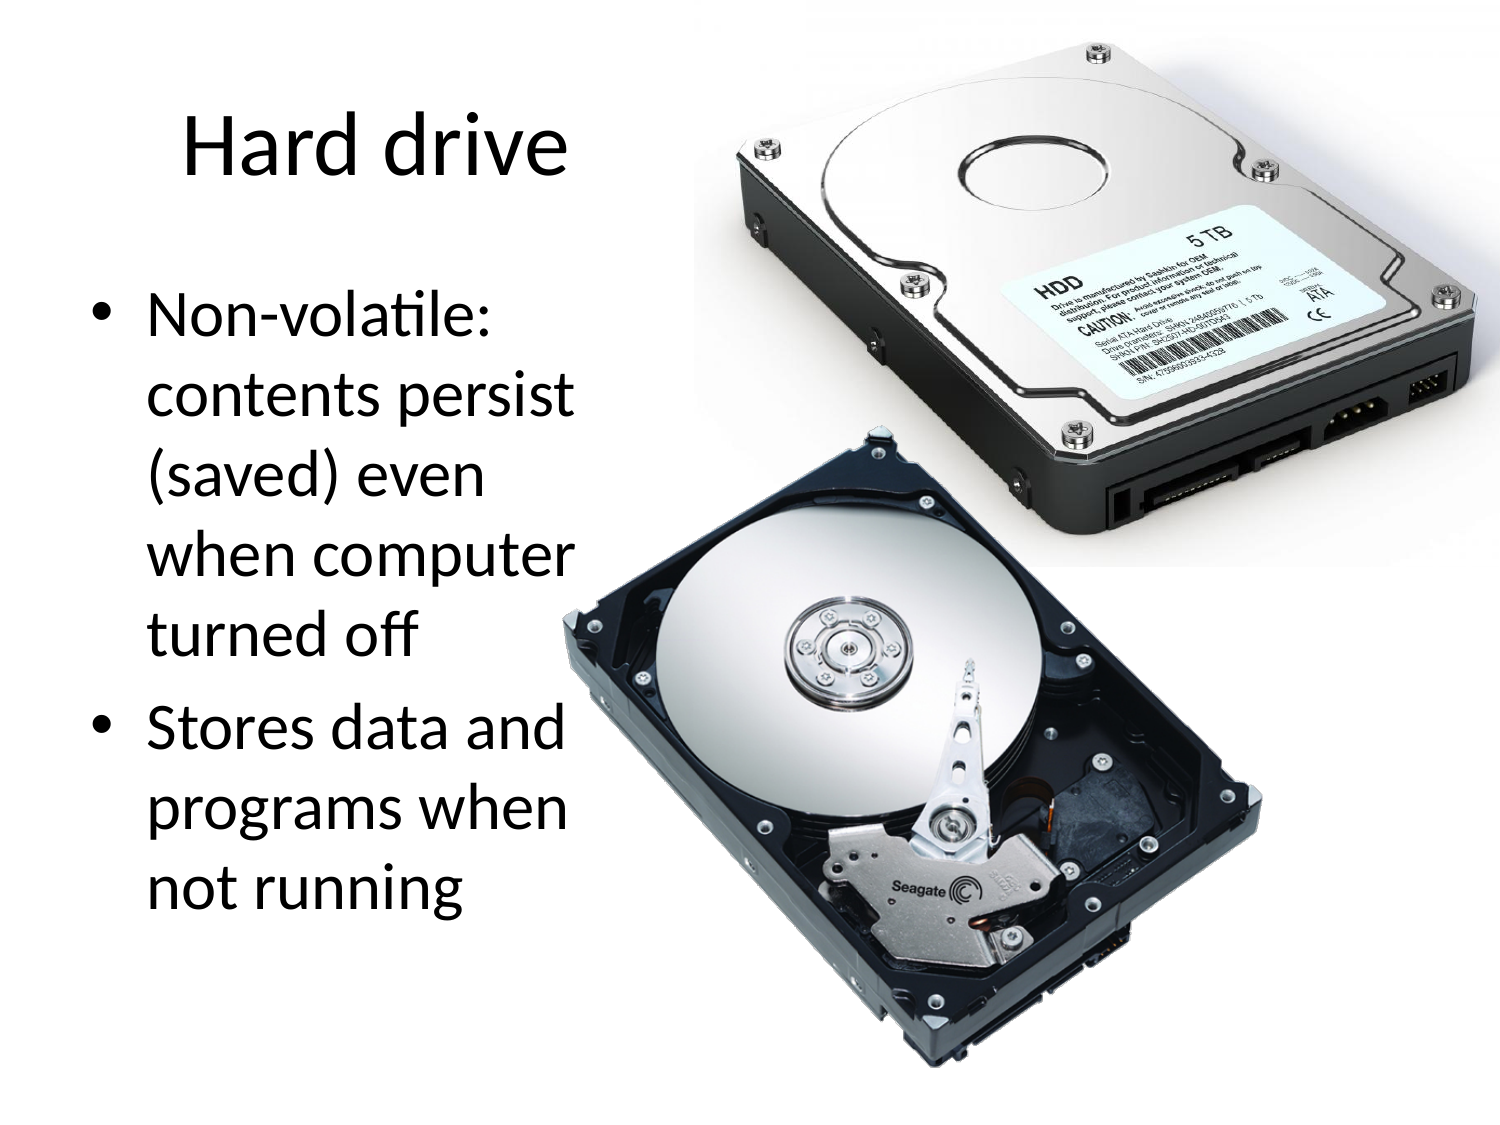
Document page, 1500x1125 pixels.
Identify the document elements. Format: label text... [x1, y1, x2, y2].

picture [425, 0, 1500, 1074]
list Non-volatile: contents persist (saved) even when computer turned off Stores data and programs when not running [75, 262, 611, 1019]
title Hard drive [75, 45, 678, 233]
